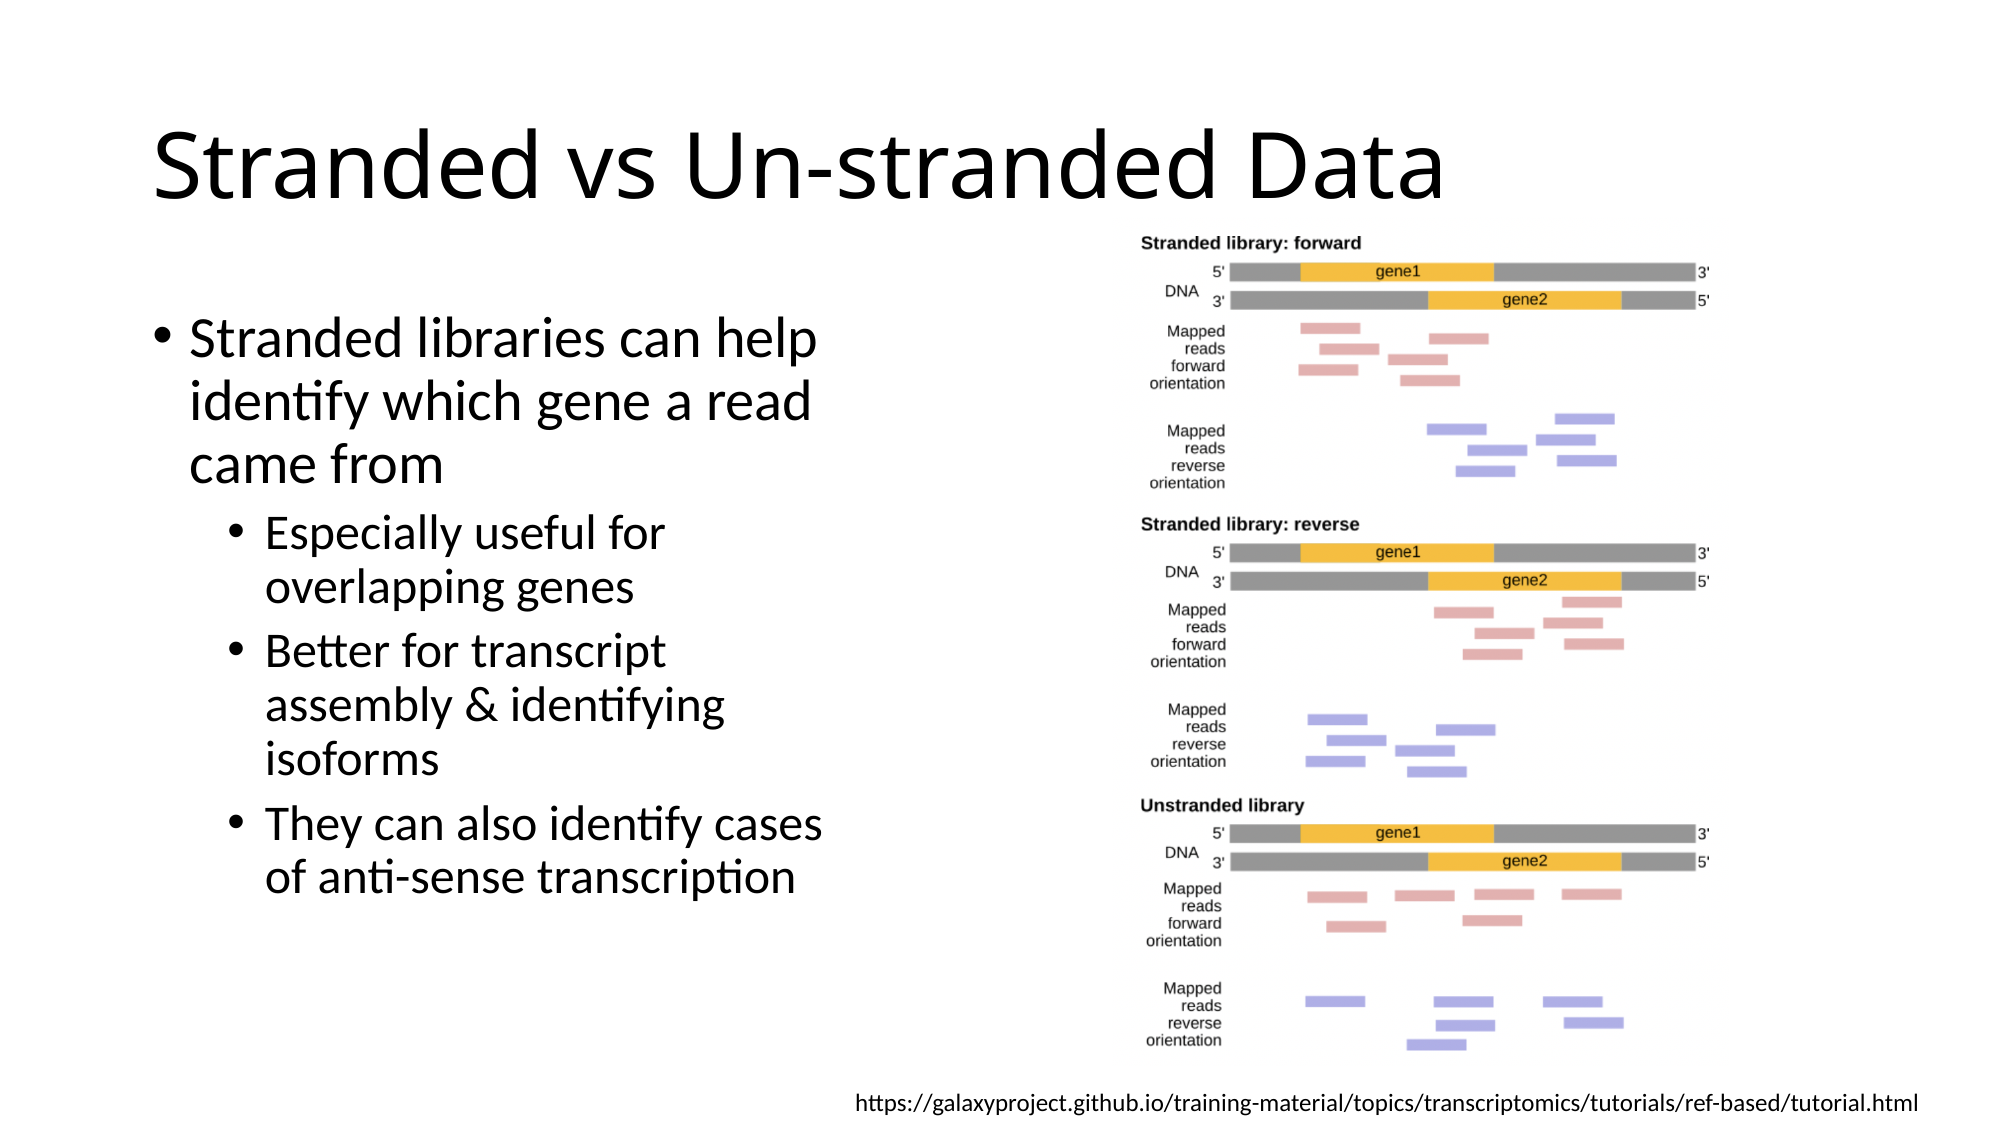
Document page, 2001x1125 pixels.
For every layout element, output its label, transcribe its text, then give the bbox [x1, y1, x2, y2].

text_box https://galaxyproject.github.io/training-material/topics/transcriptomics/tutorials/ref-based/tutorial.html [840, 1079, 2000, 1125]
picture [1112, 217, 1729, 1066]
title Stranded vs Un-stranded Data [137, 59, 1863, 278]
list Stranded libraries can help identify which gene a read came from Especially useful for overlapping genes Better for transcript assembly & identifying isoforms They can also identify cases of anti-sense transcription [137, 299, 863, 1014]
